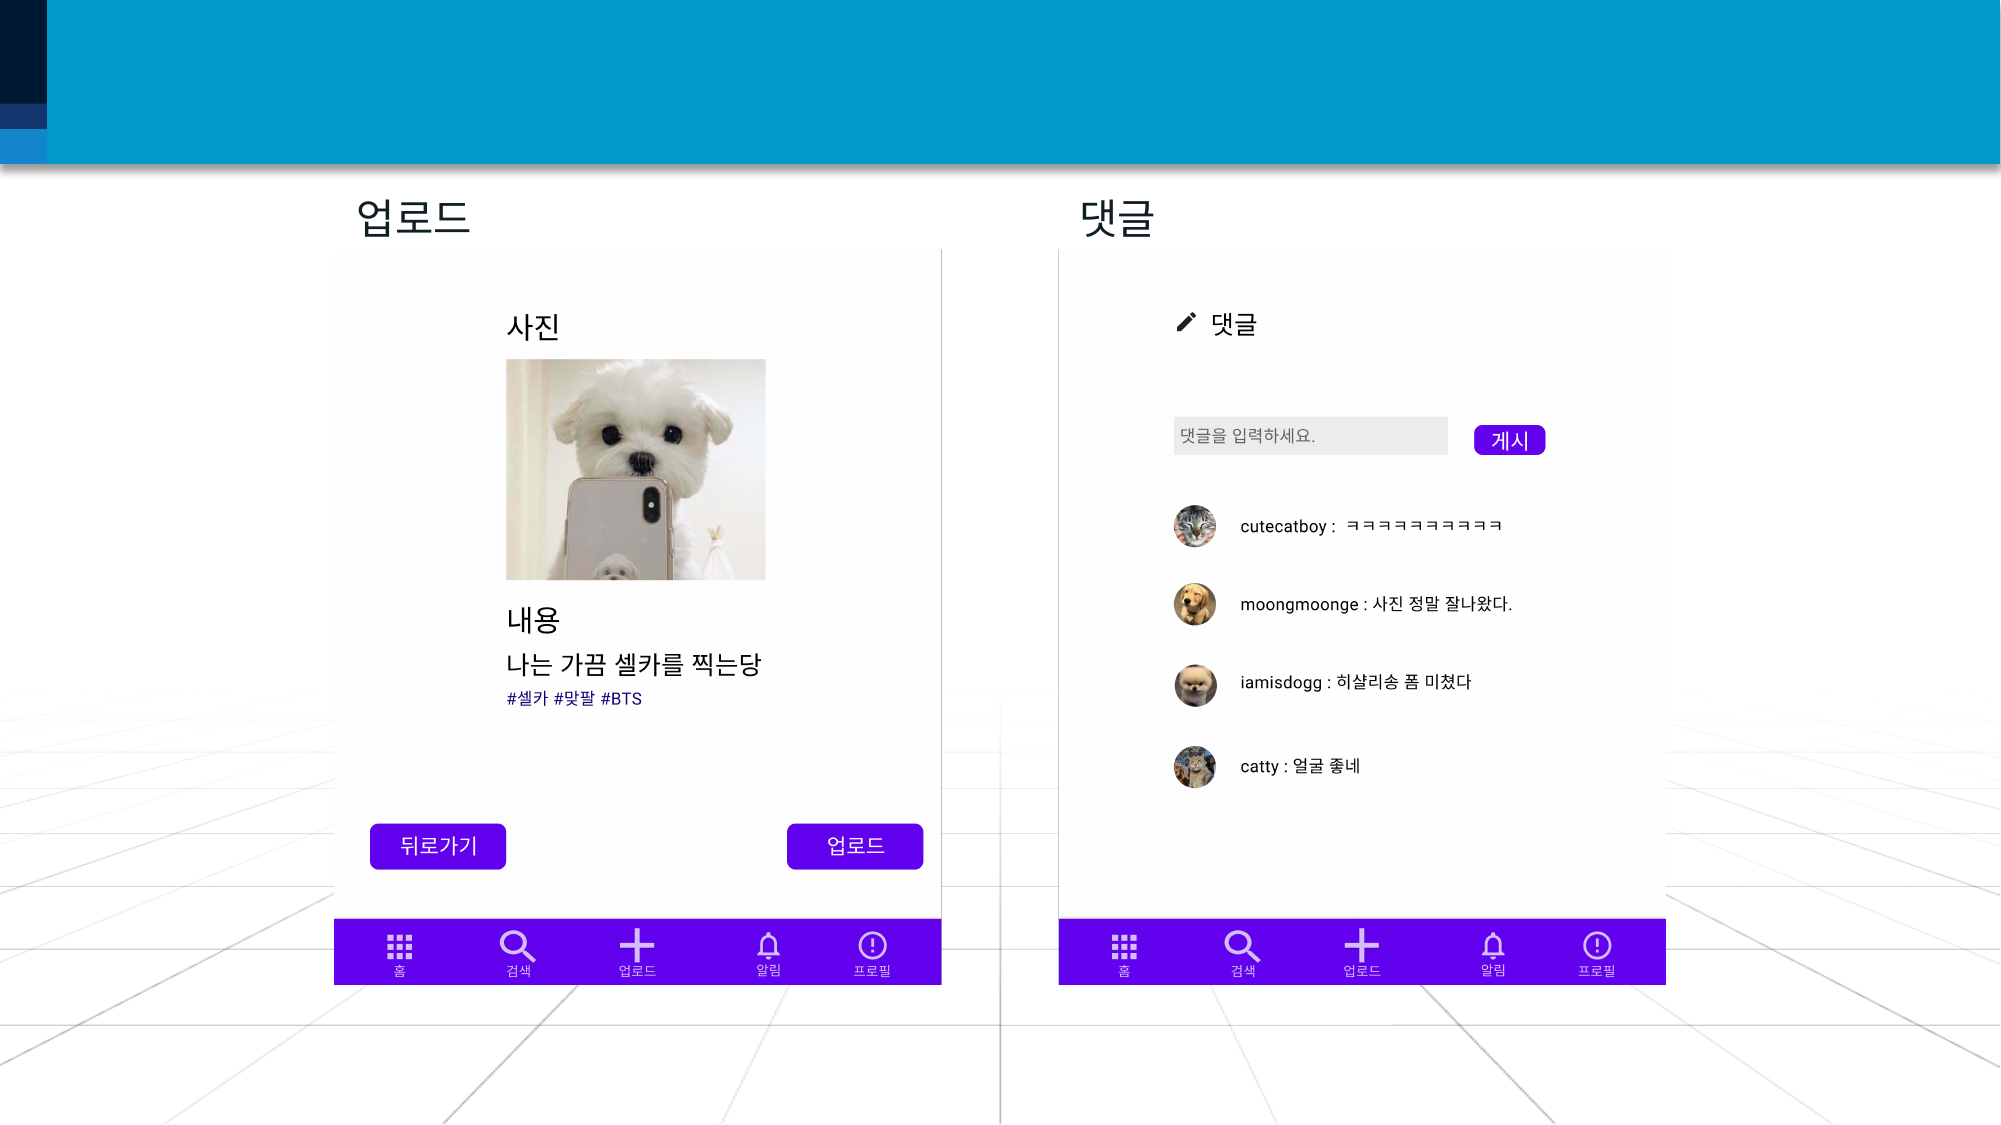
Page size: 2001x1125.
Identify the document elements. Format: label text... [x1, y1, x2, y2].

text_box 업로드 [341, 185, 488, 248]
picture [334, 249, 1666, 985]
text_box 댓글 [1064, 185, 1172, 248]
